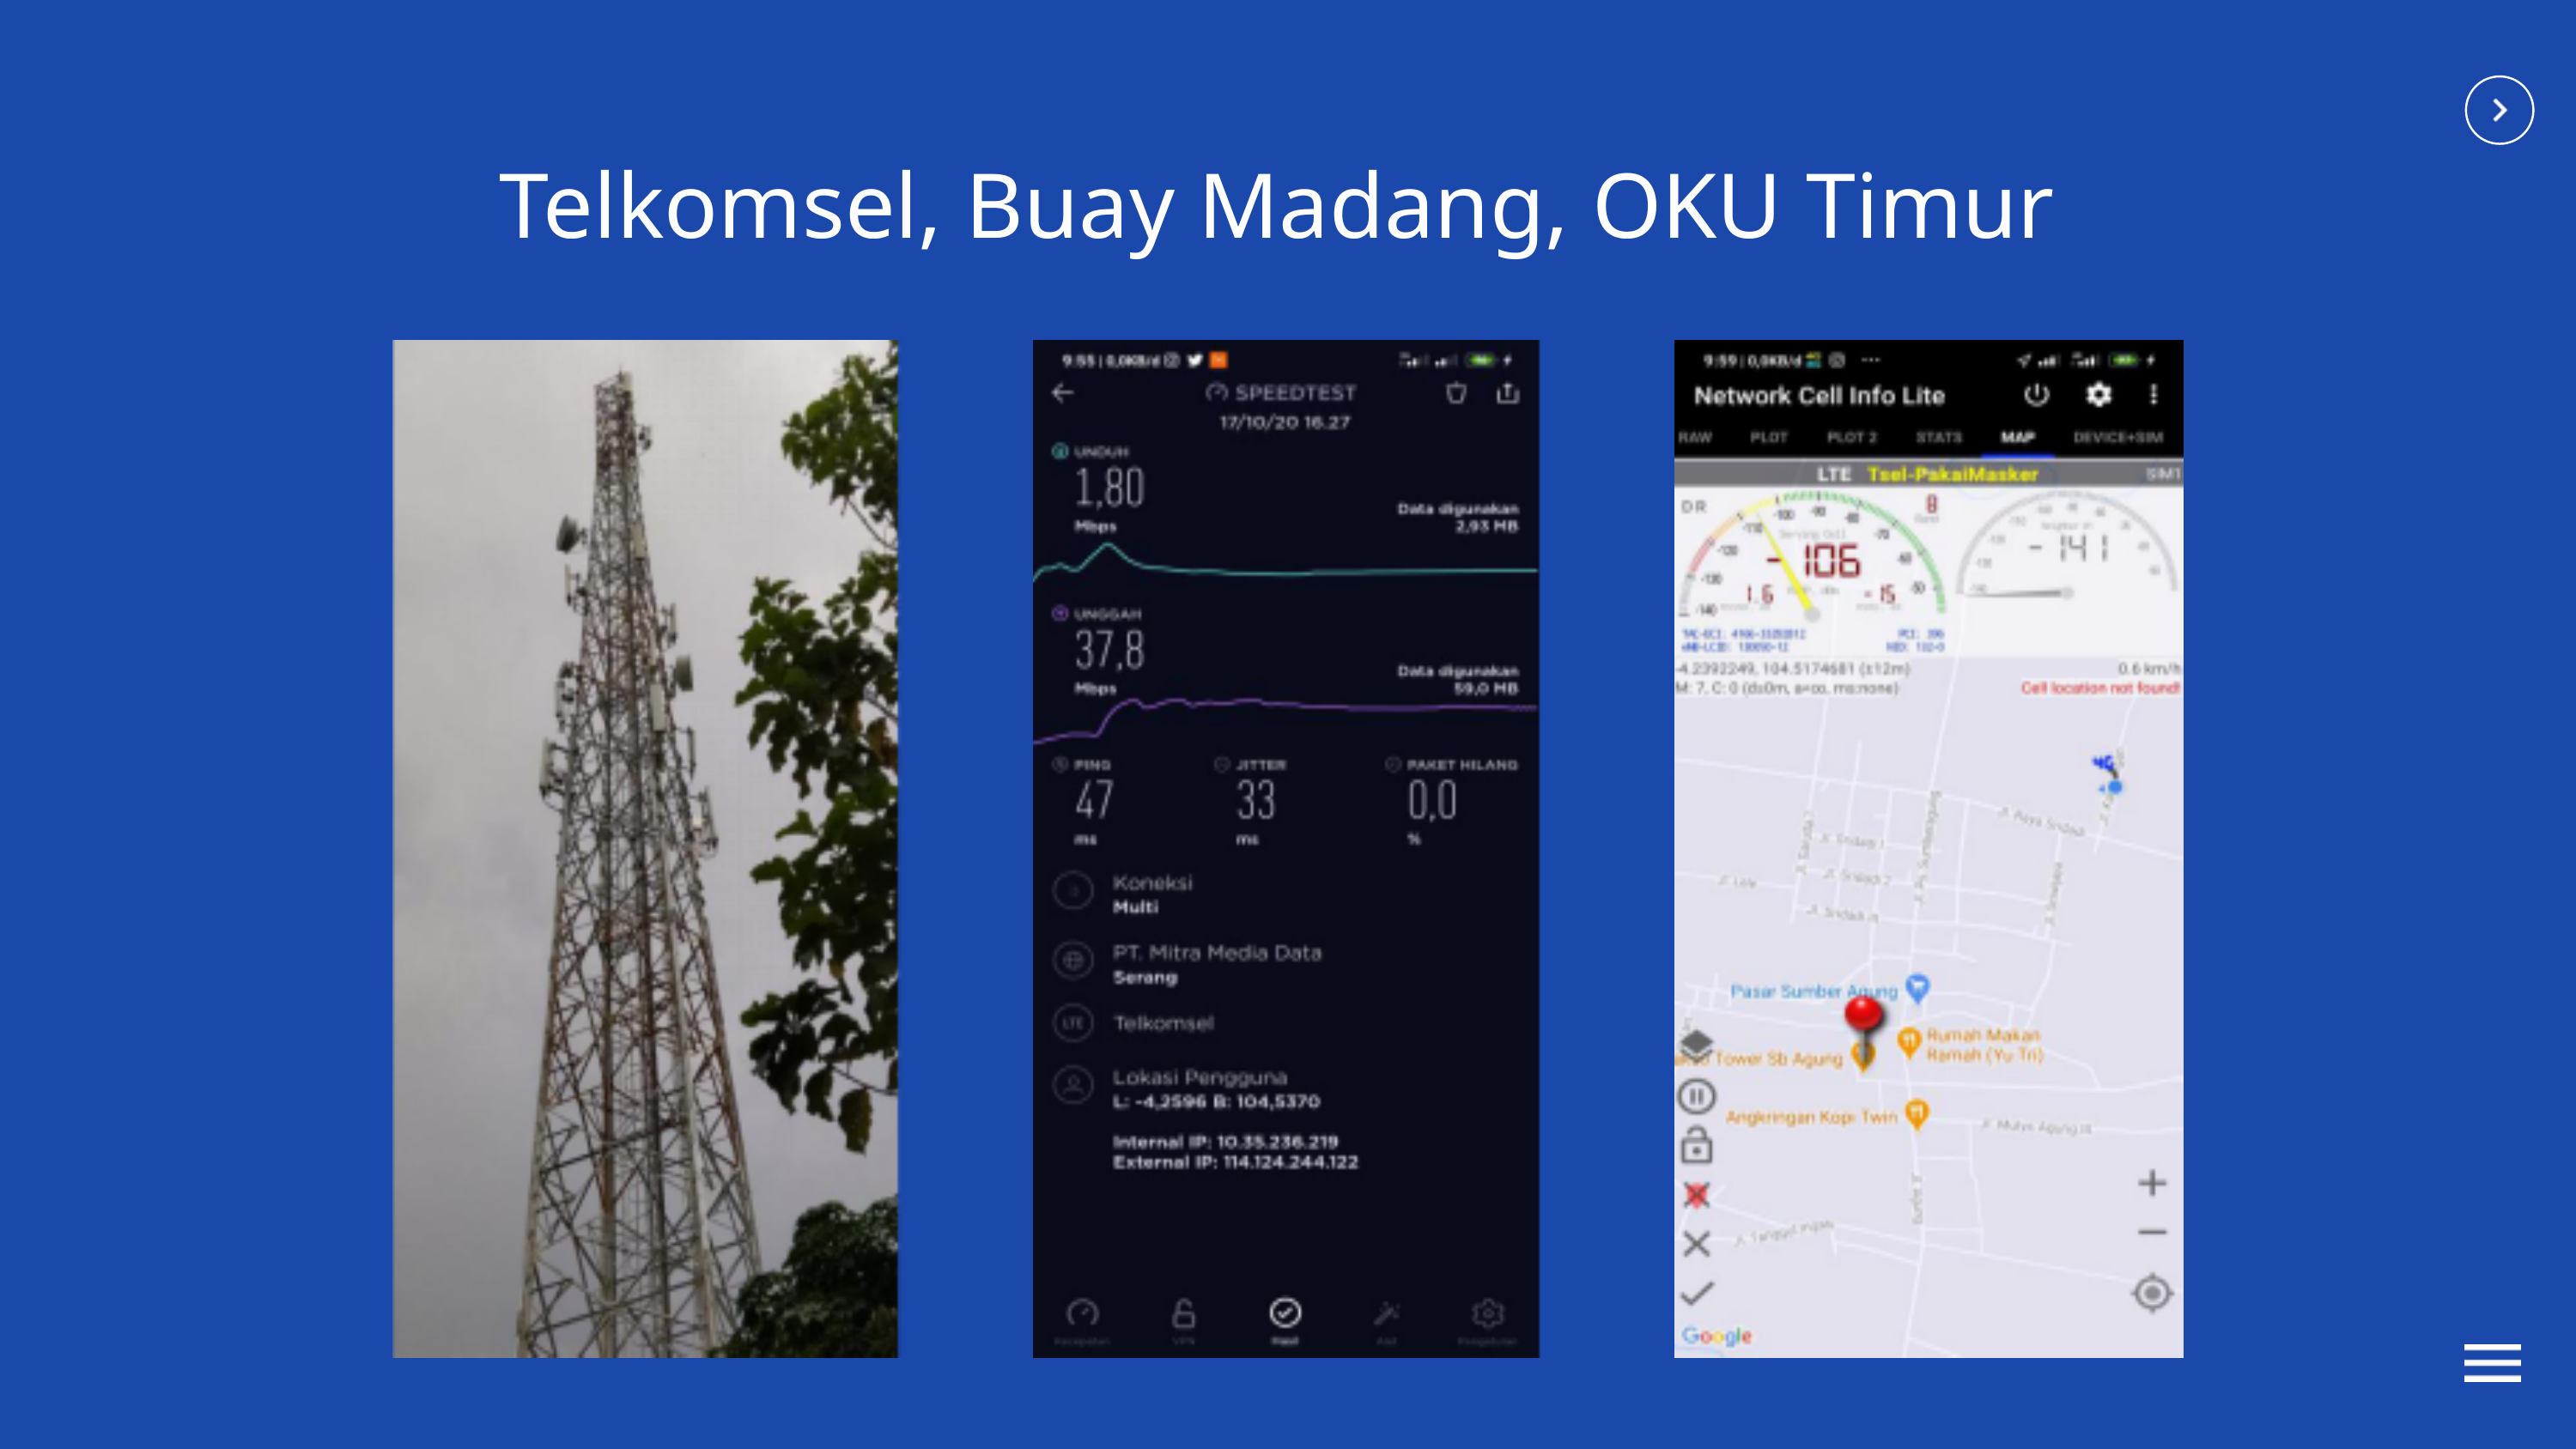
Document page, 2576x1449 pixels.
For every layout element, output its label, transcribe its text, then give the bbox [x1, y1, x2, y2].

picture [1674, 339, 2184, 1358]
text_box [2464, 75, 2535, 145]
text_box Telkomsel, Buay Madang, OKU Timur [125, 157, 2432, 257]
picture [2464, 1344, 2521, 1383]
picture [392, 339, 902, 1358]
picture [1033, 339, 1543, 1358]
